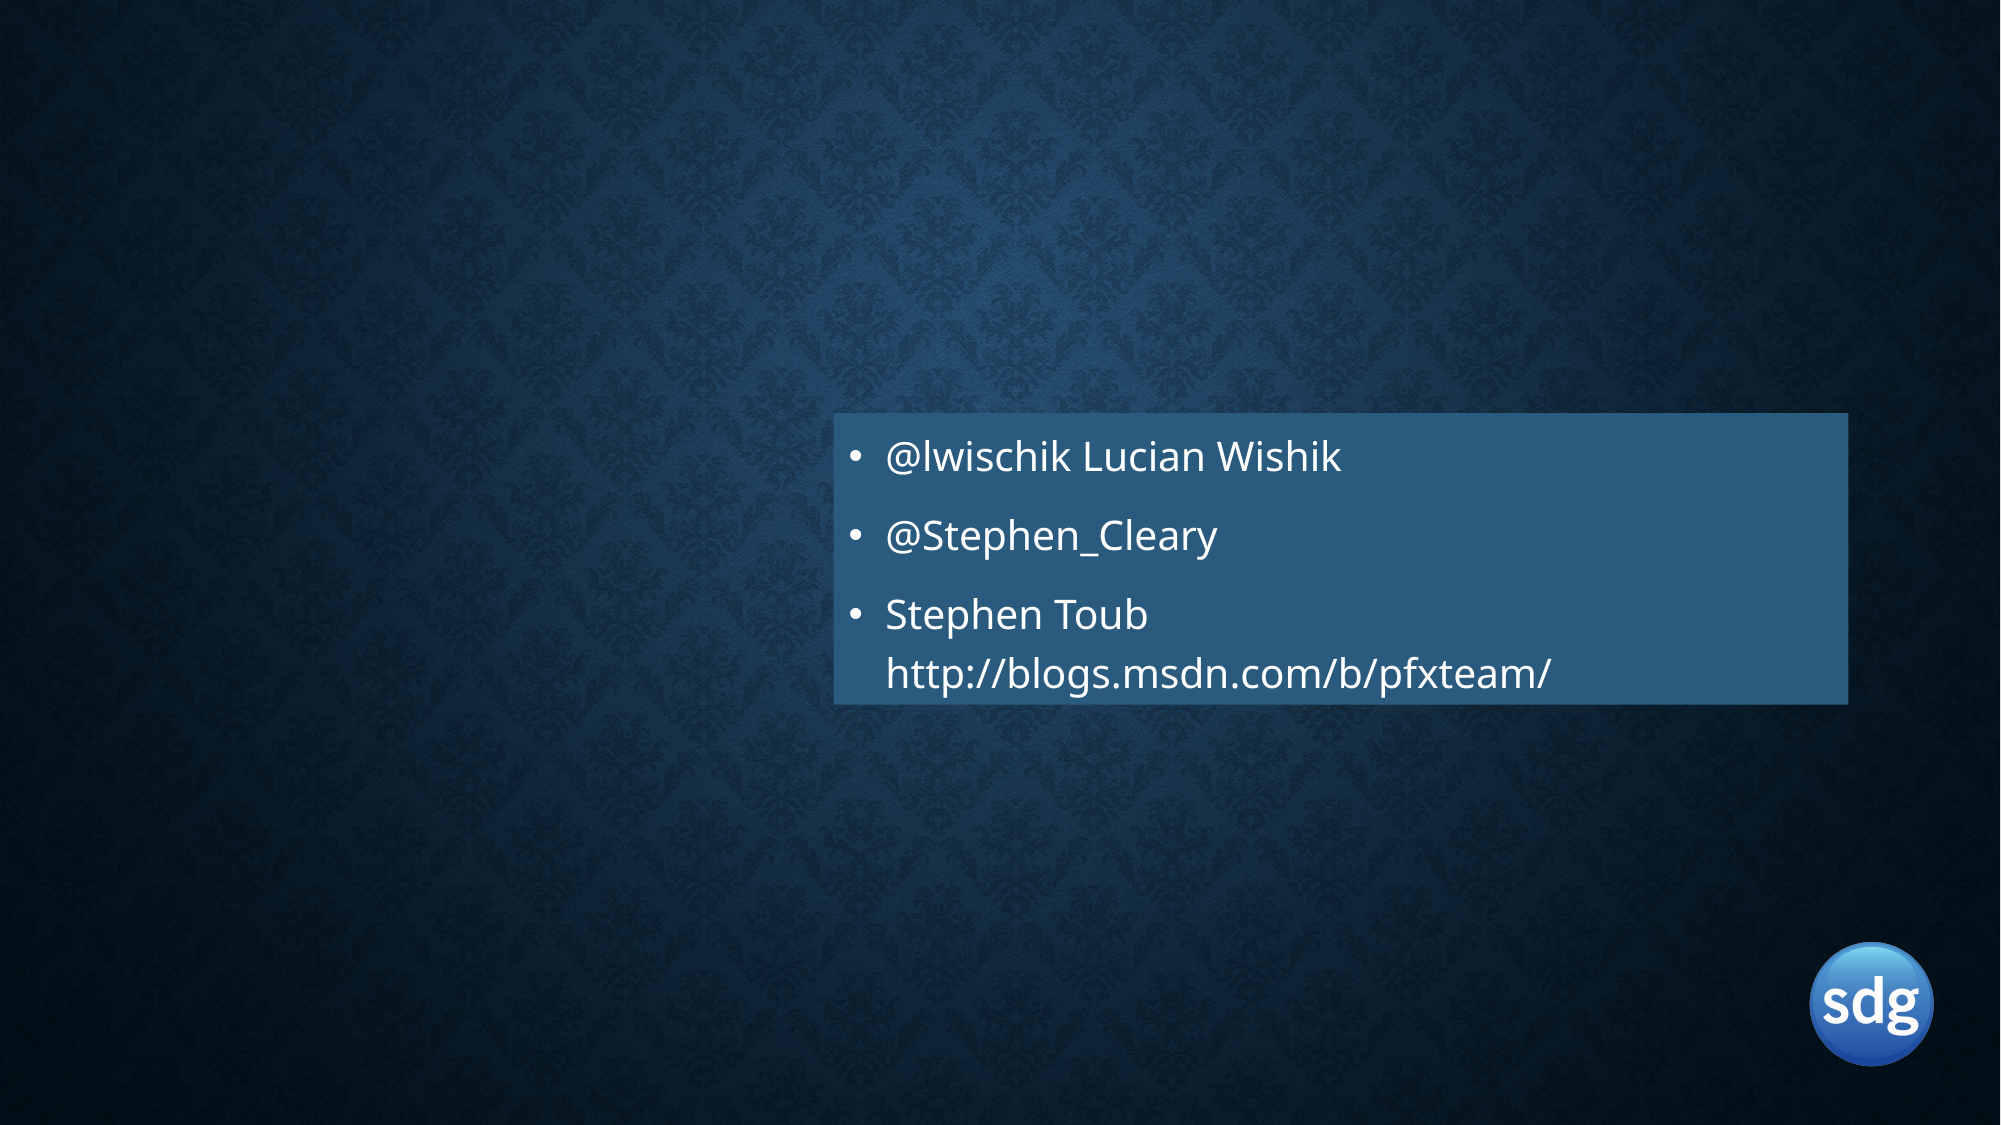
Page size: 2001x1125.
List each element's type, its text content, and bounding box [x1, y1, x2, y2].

list @lwischik Lucian Wishik @Stephen_Cleary Stephen Toub http://blogs.msdn.com/b/pfxteam/ [833, 413, 1849, 705]
picture [1802, 934, 1943, 1074]
